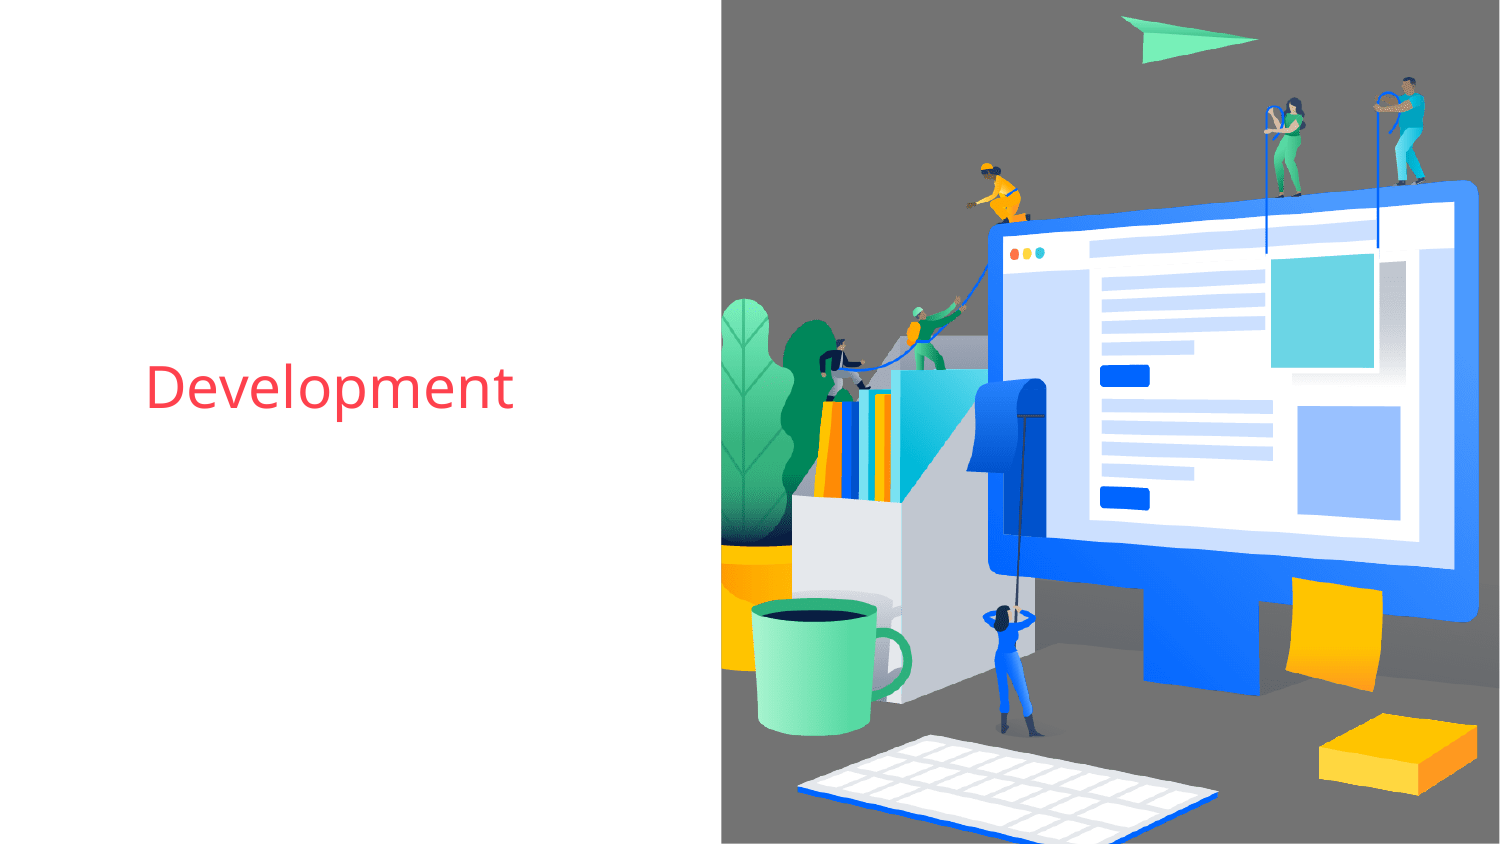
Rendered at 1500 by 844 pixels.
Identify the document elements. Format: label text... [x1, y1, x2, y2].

title Development [143, 349, 566, 423]
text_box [721, 0, 1500, 844]
